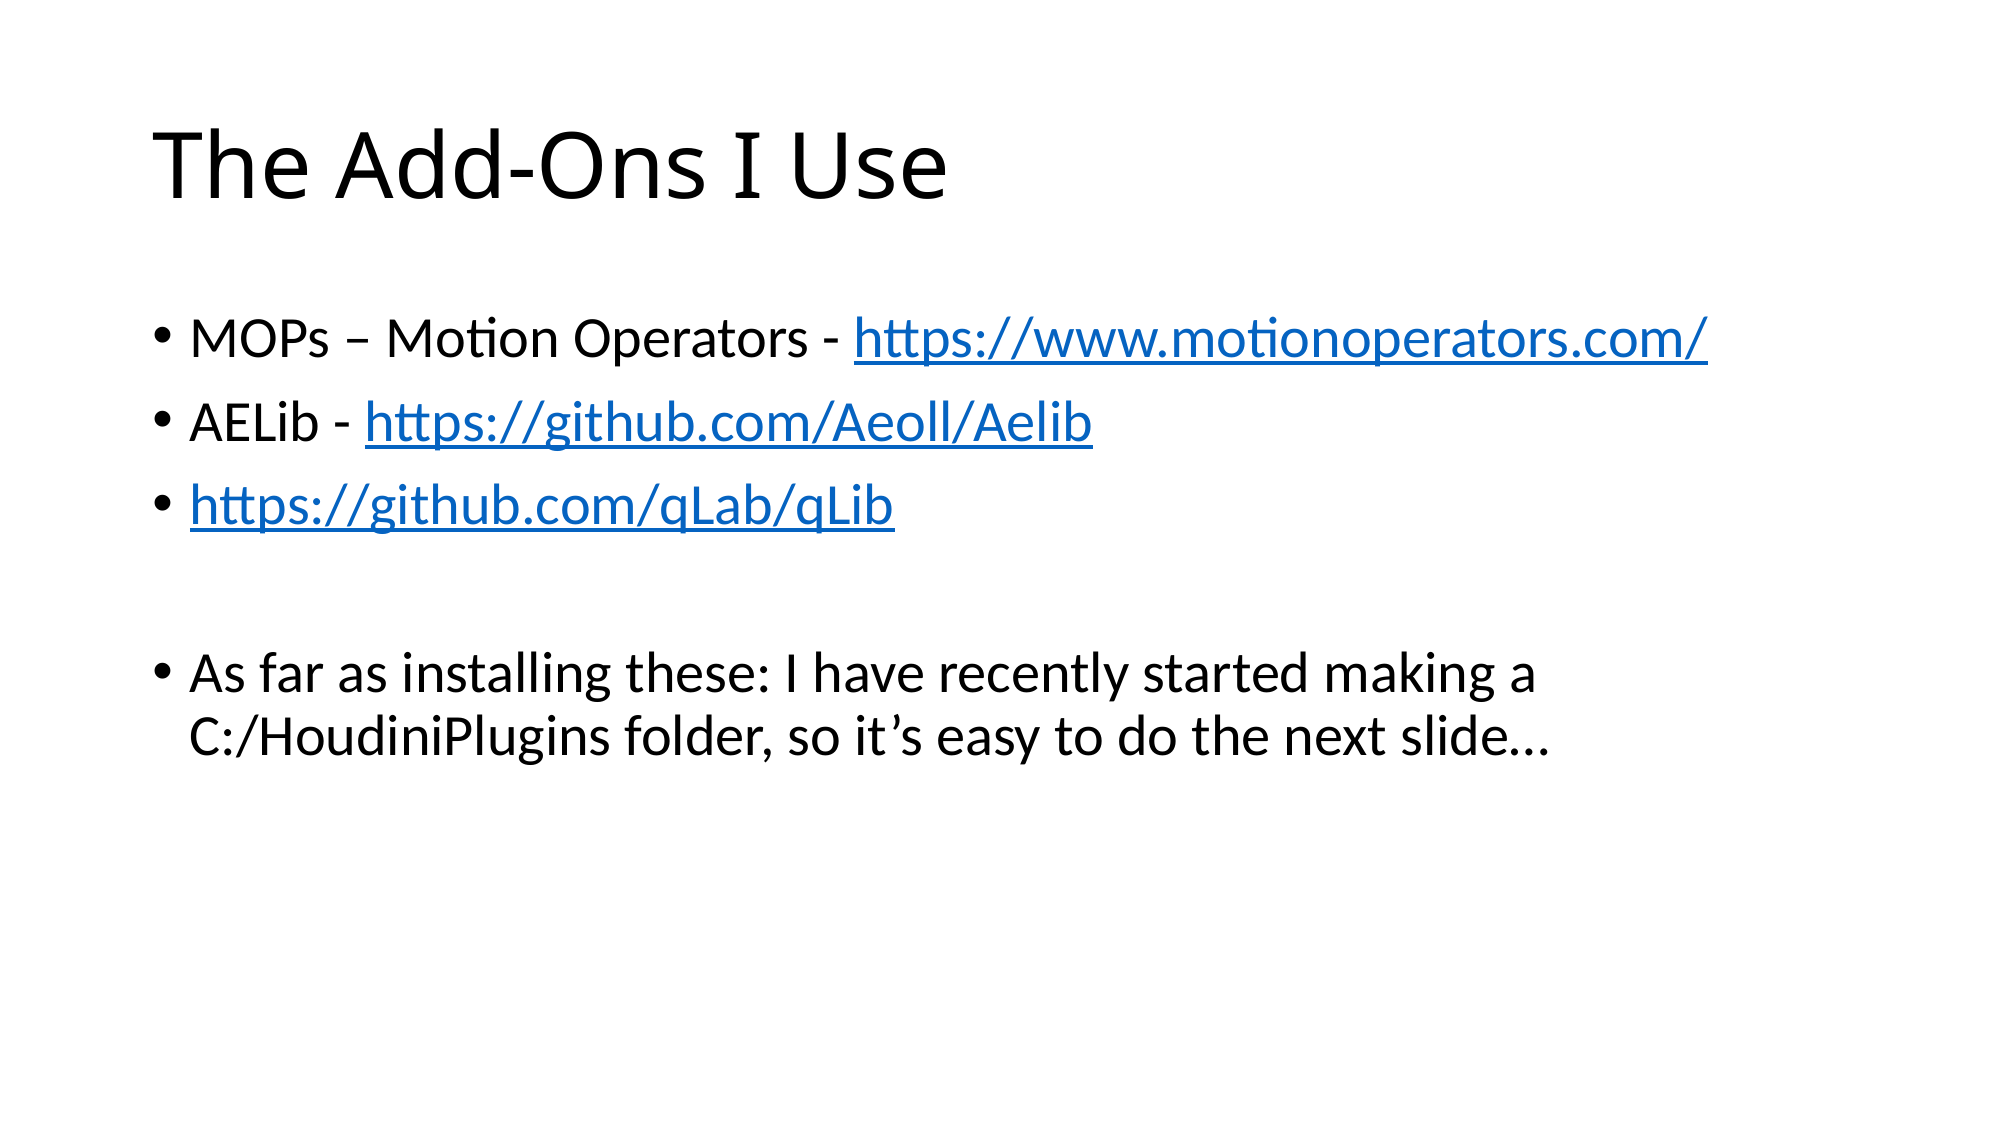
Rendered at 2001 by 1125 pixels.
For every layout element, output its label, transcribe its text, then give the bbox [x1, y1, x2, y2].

title The Add-Ons I Use [137, 59, 1863, 278]
list MOPs – Motion Operators - https://www.motionoperators.com/ AELib - https://github.com/Aeoll/Aelib https://github.com/qLab/qLib As far as installing these: I have recently started making a C:/HoudiniPlugins folder, so it’s easy to do the next slide… [137, 299, 1863, 1014]
